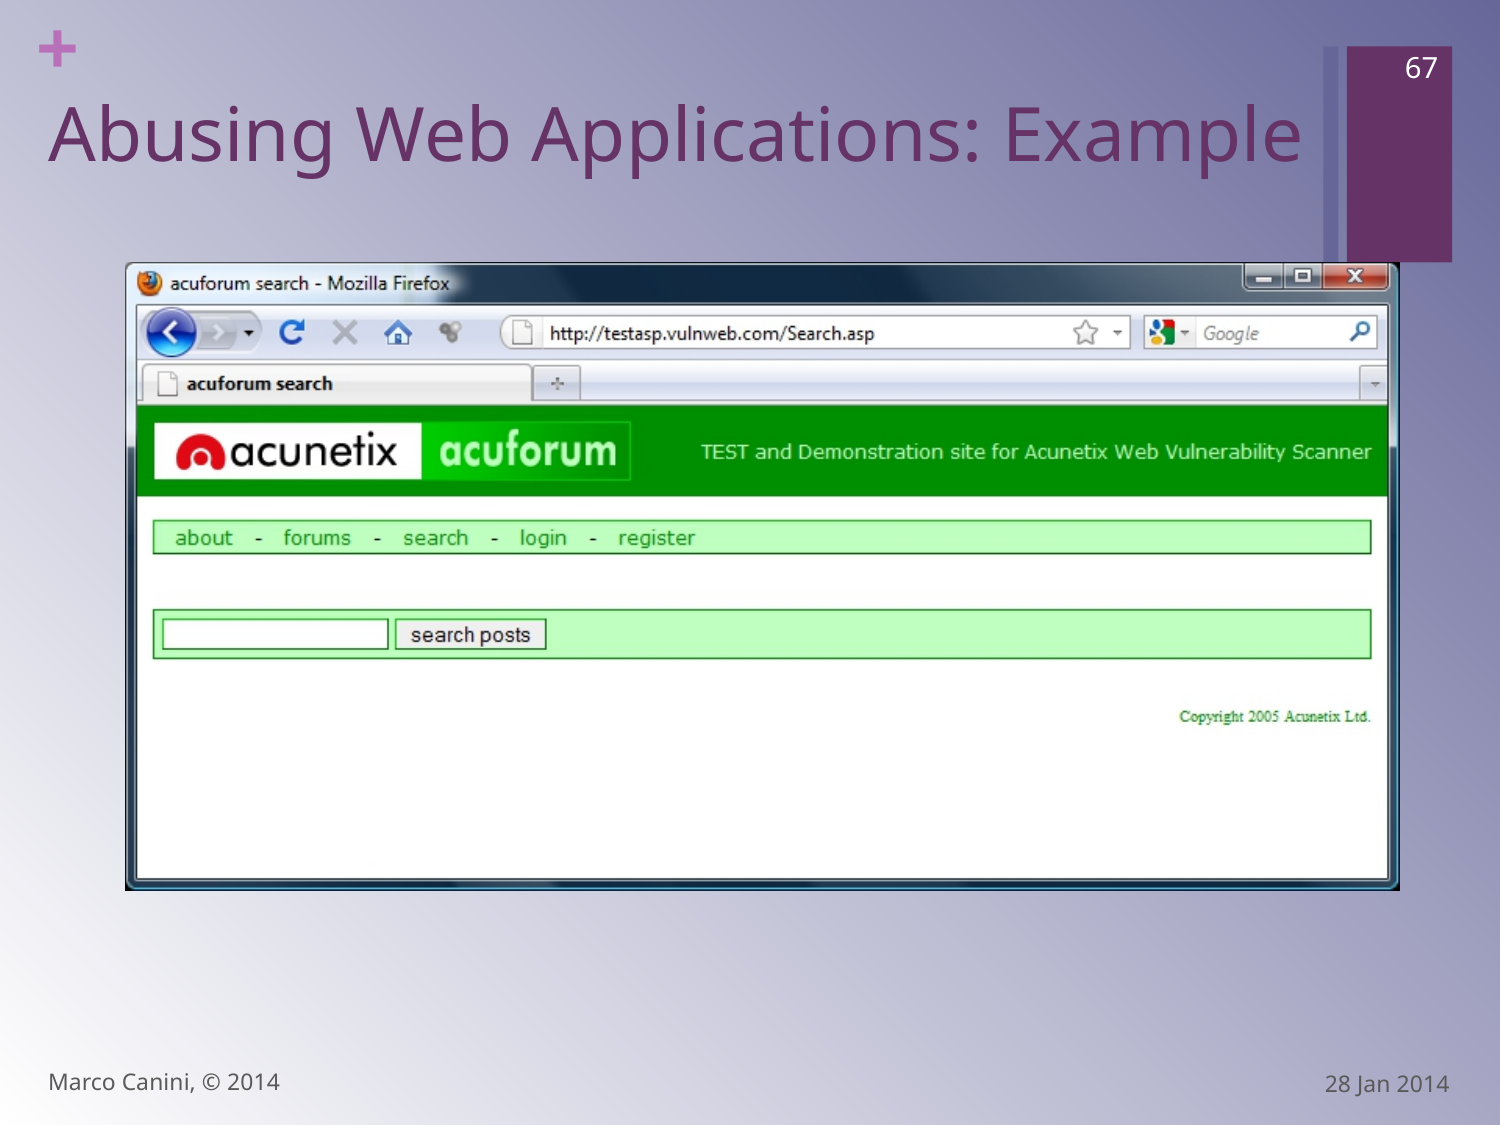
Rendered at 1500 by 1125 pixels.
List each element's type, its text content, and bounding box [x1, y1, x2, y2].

picture [124, 261, 1401, 892]
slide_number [1114, 1053, 1465, 1114]
slide_number 67 [1362, 39, 1454, 100]
title Abusing Web Applications: Example [33, 79, 1322, 263]
footer Marco Canini, © 2014 [33, 1053, 1038, 1114]
